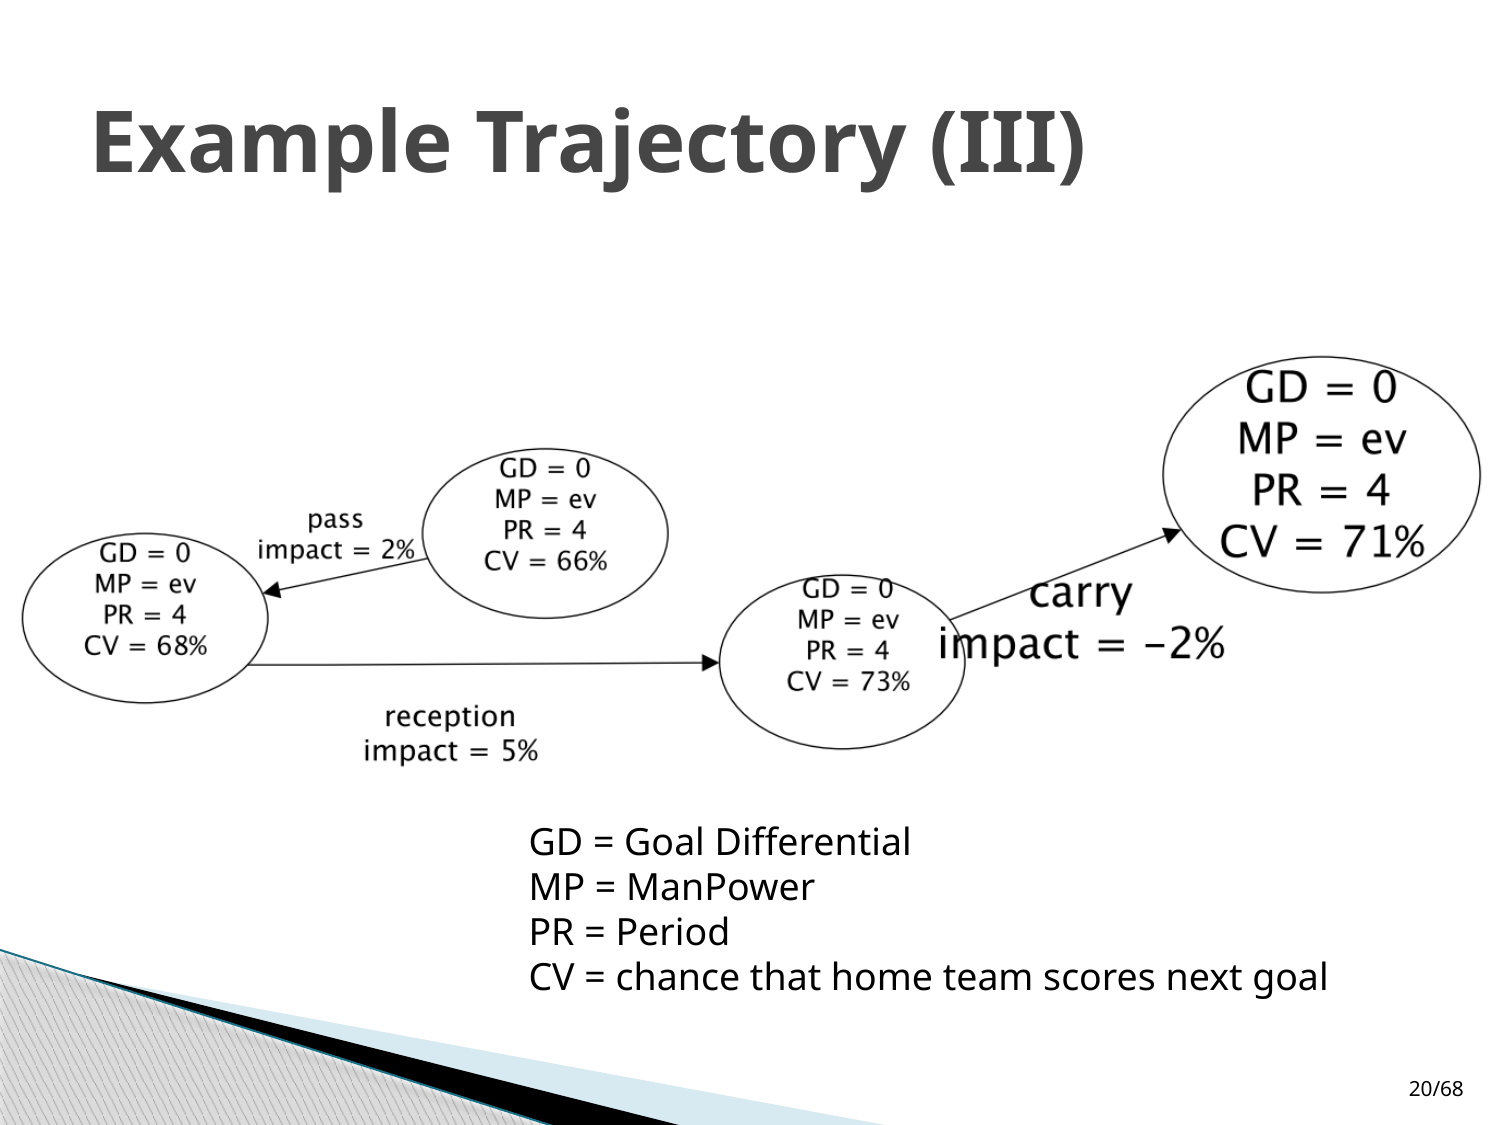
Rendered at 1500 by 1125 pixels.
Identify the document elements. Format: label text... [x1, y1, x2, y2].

text_box GD = Goal Differential MP = ManPower PR = Period CV = chance that home team scores next goal [513, 810, 1436, 1006]
title Example Trajectory (III) [75, 45, 1425, 233]
picture [0, 335, 1500, 790]
slide_number 20/68 [1376, 1051, 1479, 1112]
